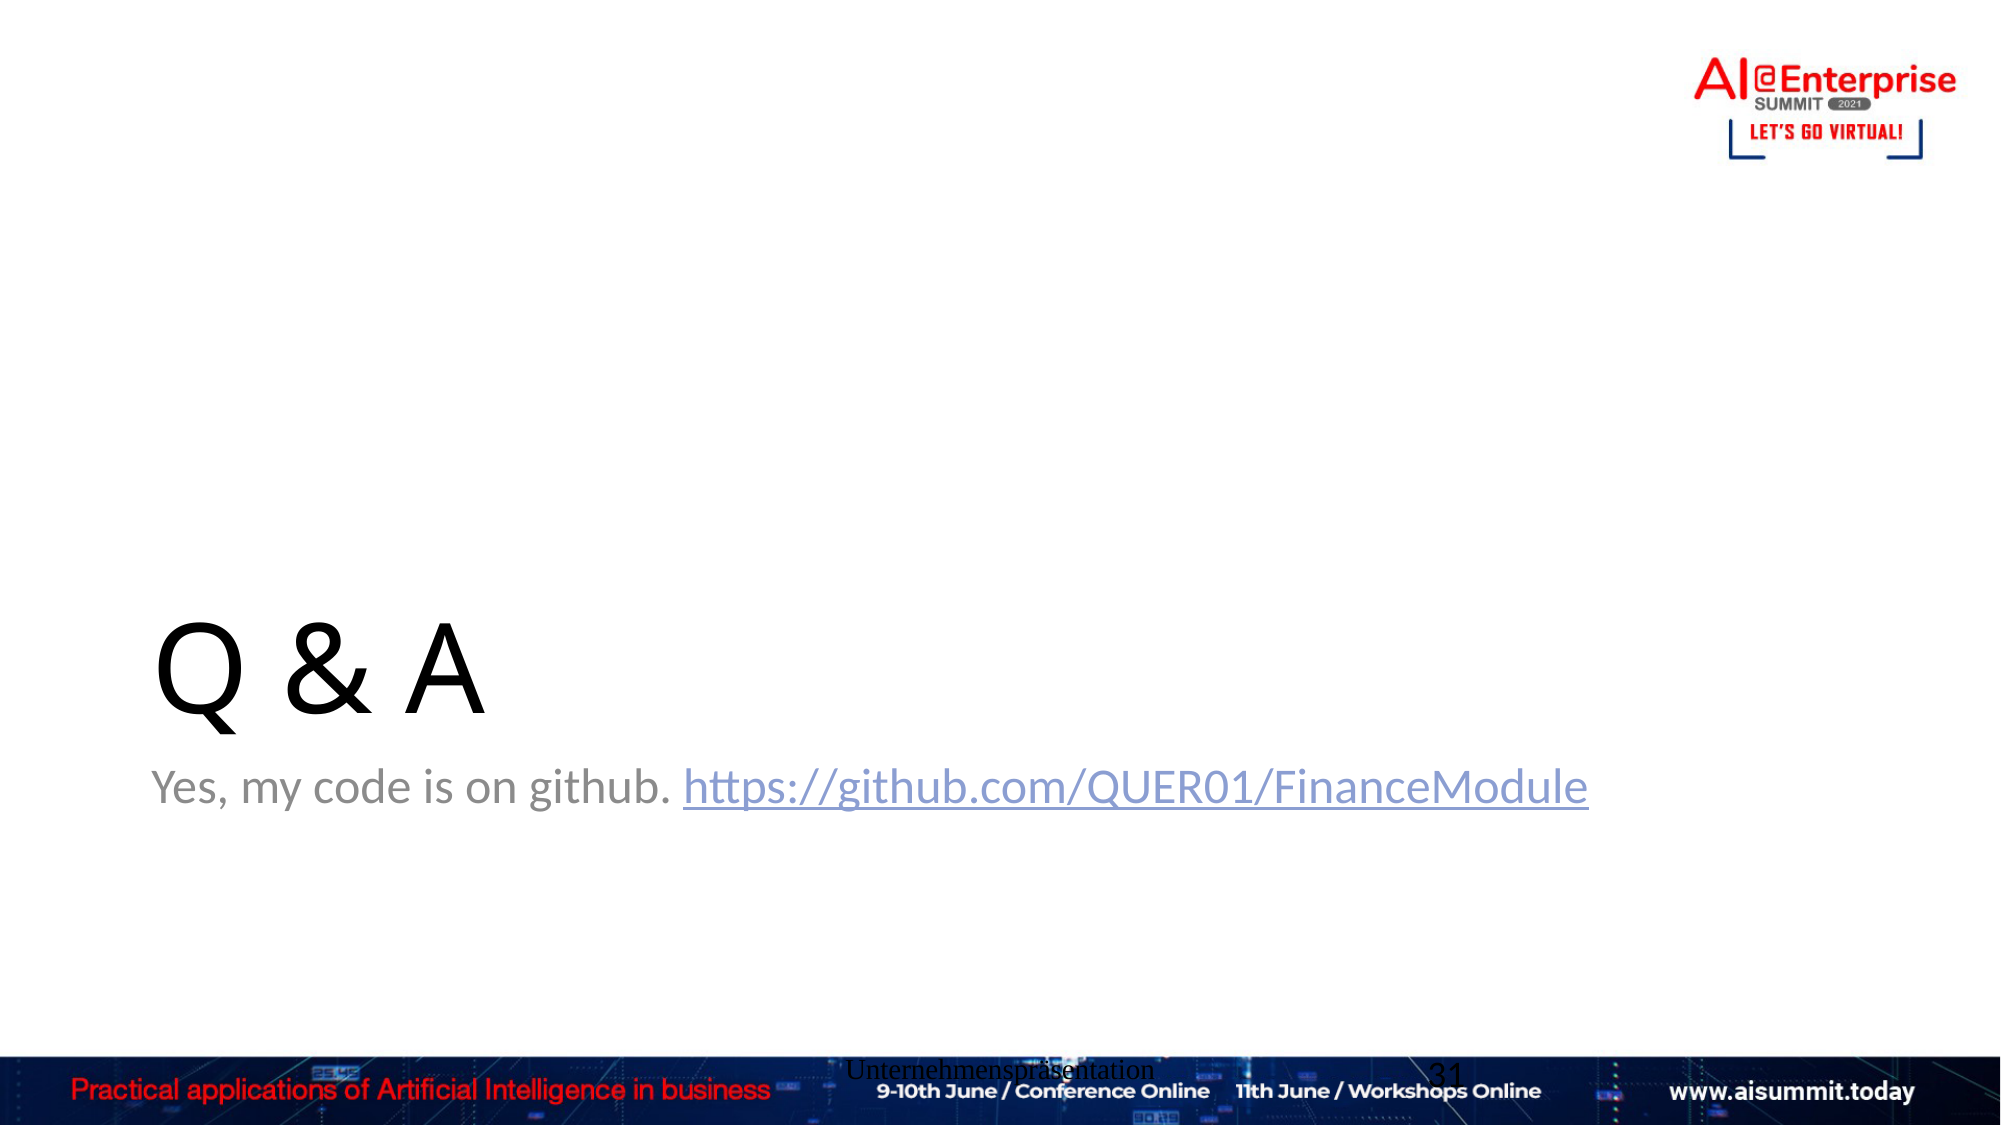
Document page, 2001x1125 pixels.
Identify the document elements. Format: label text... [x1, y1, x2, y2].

slide_number 31 [1412, 1042, 1863, 1103]
title Q & A [136, 280, 1862, 749]
footer Unternehmenspräsentation [662, 1042, 1338, 1103]
picture [0, 0, 2001, 1125]
list Yes, my code is on github. https://github.com/QUER01/FinanceModule [136, 752, 1862, 999]
